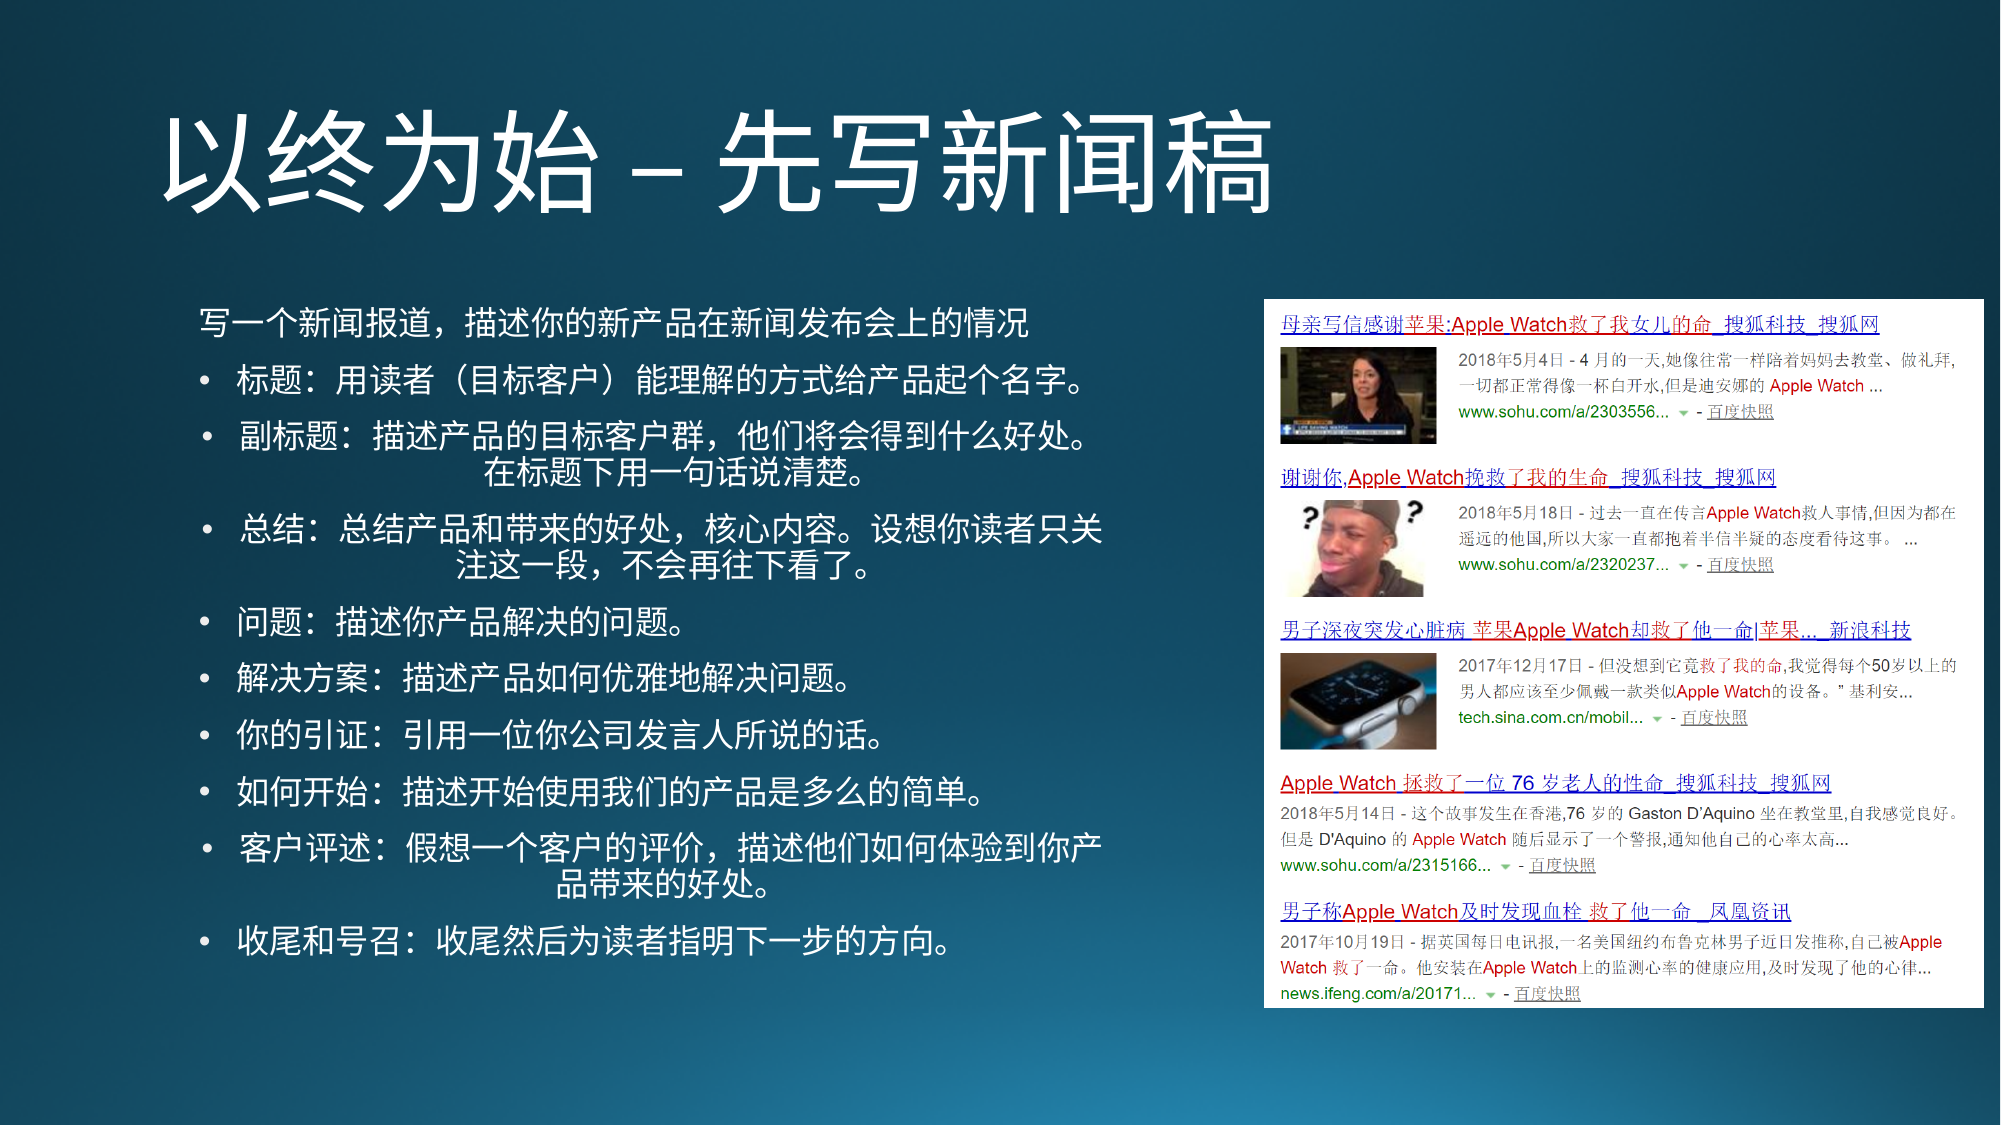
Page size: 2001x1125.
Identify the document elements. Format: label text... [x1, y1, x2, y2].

title 以终为始 – 先写新闻稿 [137, 59, 1863, 278]
picture [0, 0, 2001, 1125]
list 写一个新闻报道，描述你的新产品在新闻发布会上的情况 标题：用读者（目标客户）能理解的方式给产品起个名字。 副标题：描述产品的目标客户群，他们将会得到什么好处。 在标题下用一句话说清楚。 总结：总结产品和带来的好处，核心内容。设想你读者只关注这一段，不会再往下看了。 问题：描述你产品解决的问题。 解决方案：描述产品如何优雅地解决问题。 你的引证：引用一位你公司发言人所说的话。 如何开始：描述开始使用我们的产品是多么的简单。 客户评述：假想一个客户的评价，描述他们如何体验到你产品带来的好处。 收尾和号召：收尾然后为读者指明下一步的方向。 [183, 299, 1122, 1014]
